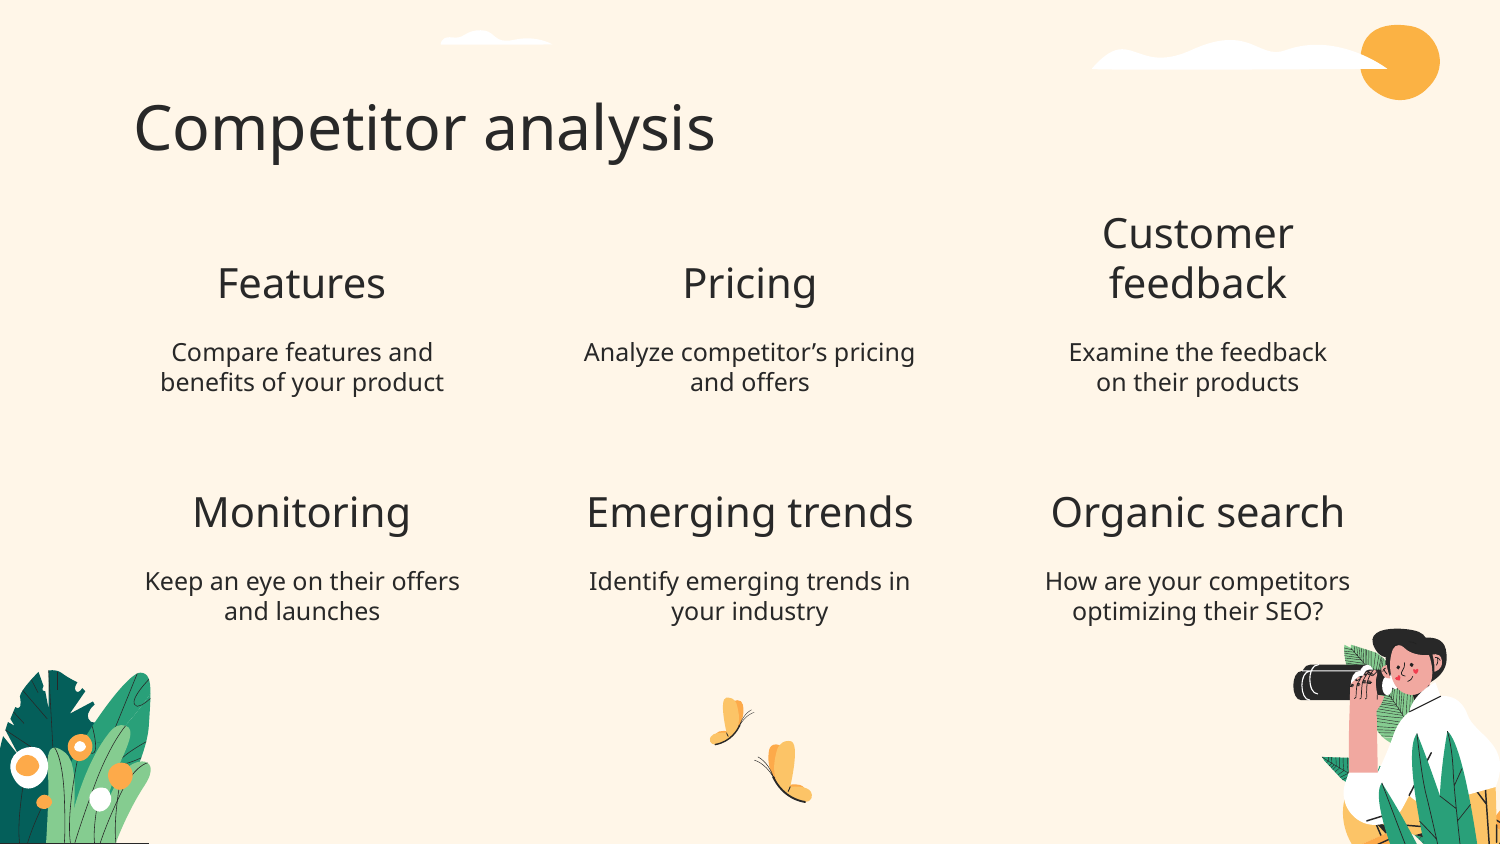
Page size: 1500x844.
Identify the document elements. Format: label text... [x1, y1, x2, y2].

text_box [0, 669, 156, 844]
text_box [1289, 628, 1500, 844]
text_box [707, 697, 815, 804]
subtitle Keep an eye on their offers and launches [118, 550, 487, 645]
title Competitor analysis [118, 72, 1382, 167]
subtitle Monitoring [117, 441, 487, 551]
subtitle Examine the feedback on their products [1013, 321, 1383, 416]
subtitle Organic search [1013, 441, 1383, 550]
subtitle Emerging trends [565, 441, 935, 550]
subtitle Identify emerging trends in your industry [565, 550, 935, 645]
subtitle Pricing [565, 213, 935, 321]
subtitle Features [117, 213, 486, 323]
subtitle How are your competitors optimizing their SEO? [1013, 550, 1383, 645]
subtitle Analyze competitor’s pricing and offers [565, 321, 935, 416]
subtitle Compare features and benefits of your product [118, 321, 487, 416]
subtitle Customer feedback [1013, 213, 1383, 321]
